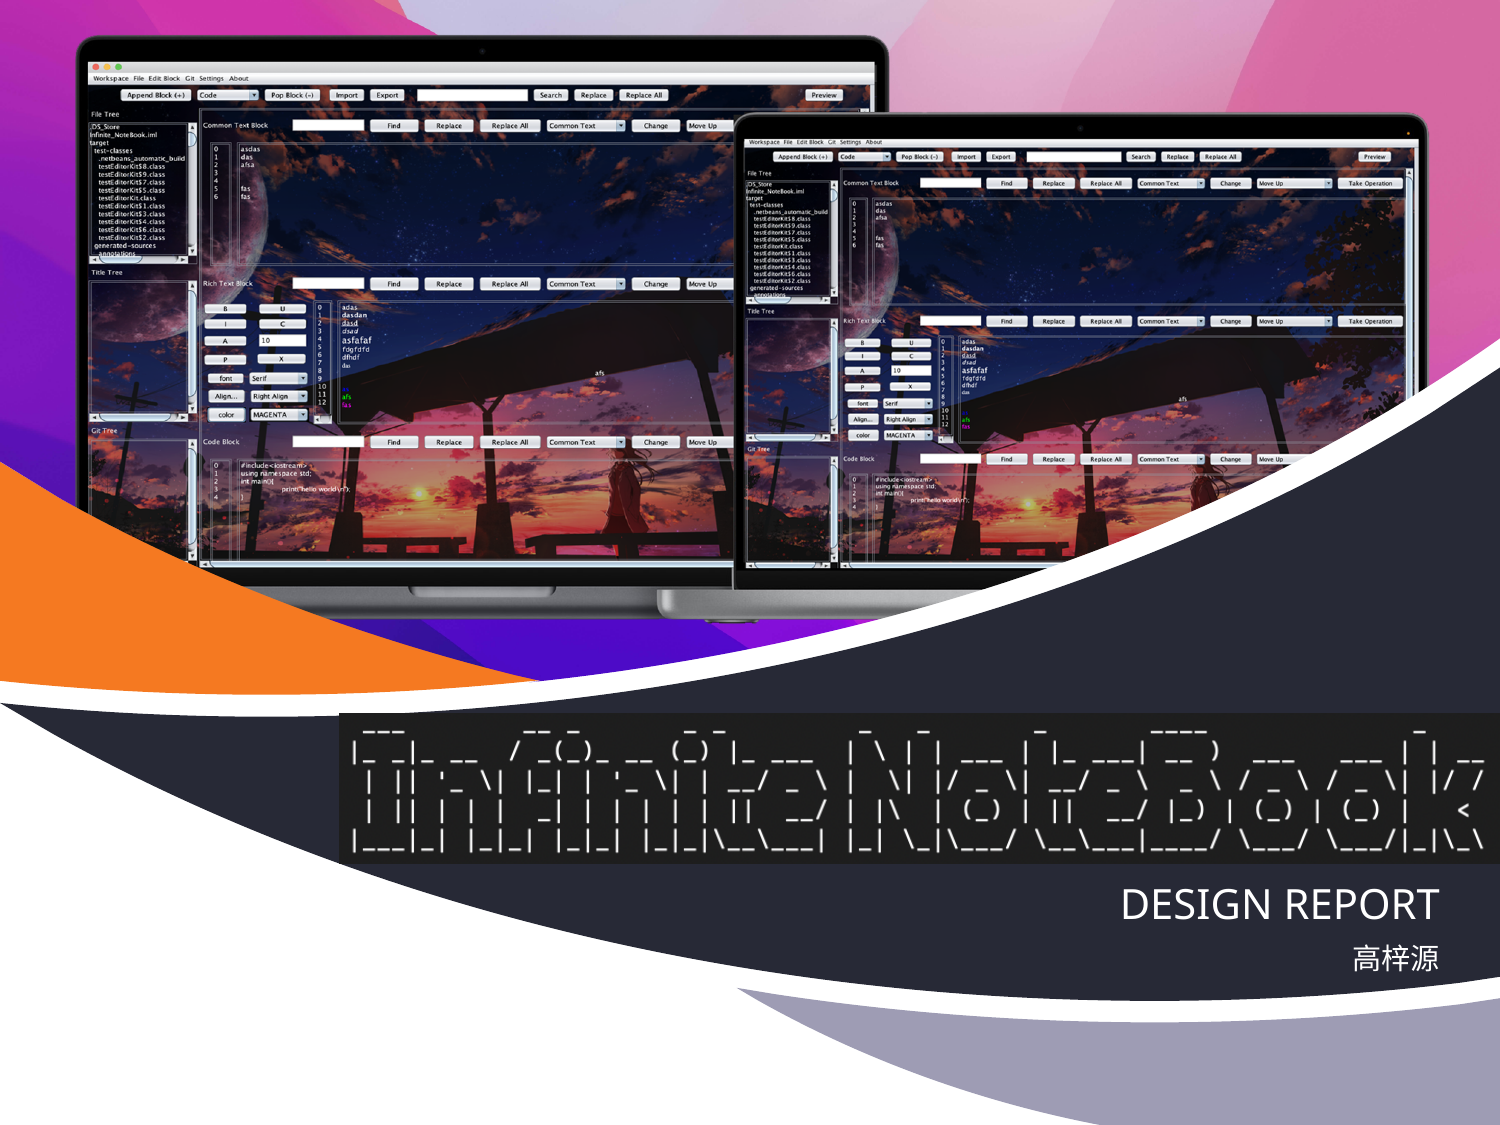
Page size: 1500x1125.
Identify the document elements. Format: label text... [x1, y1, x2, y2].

subtitle Design report 高梓源 [375, 876, 1500, 1024]
text_box [10, 683, 522, 696]
picture [0, 0, 1500, 683]
picture [339, 713, 1500, 864]
